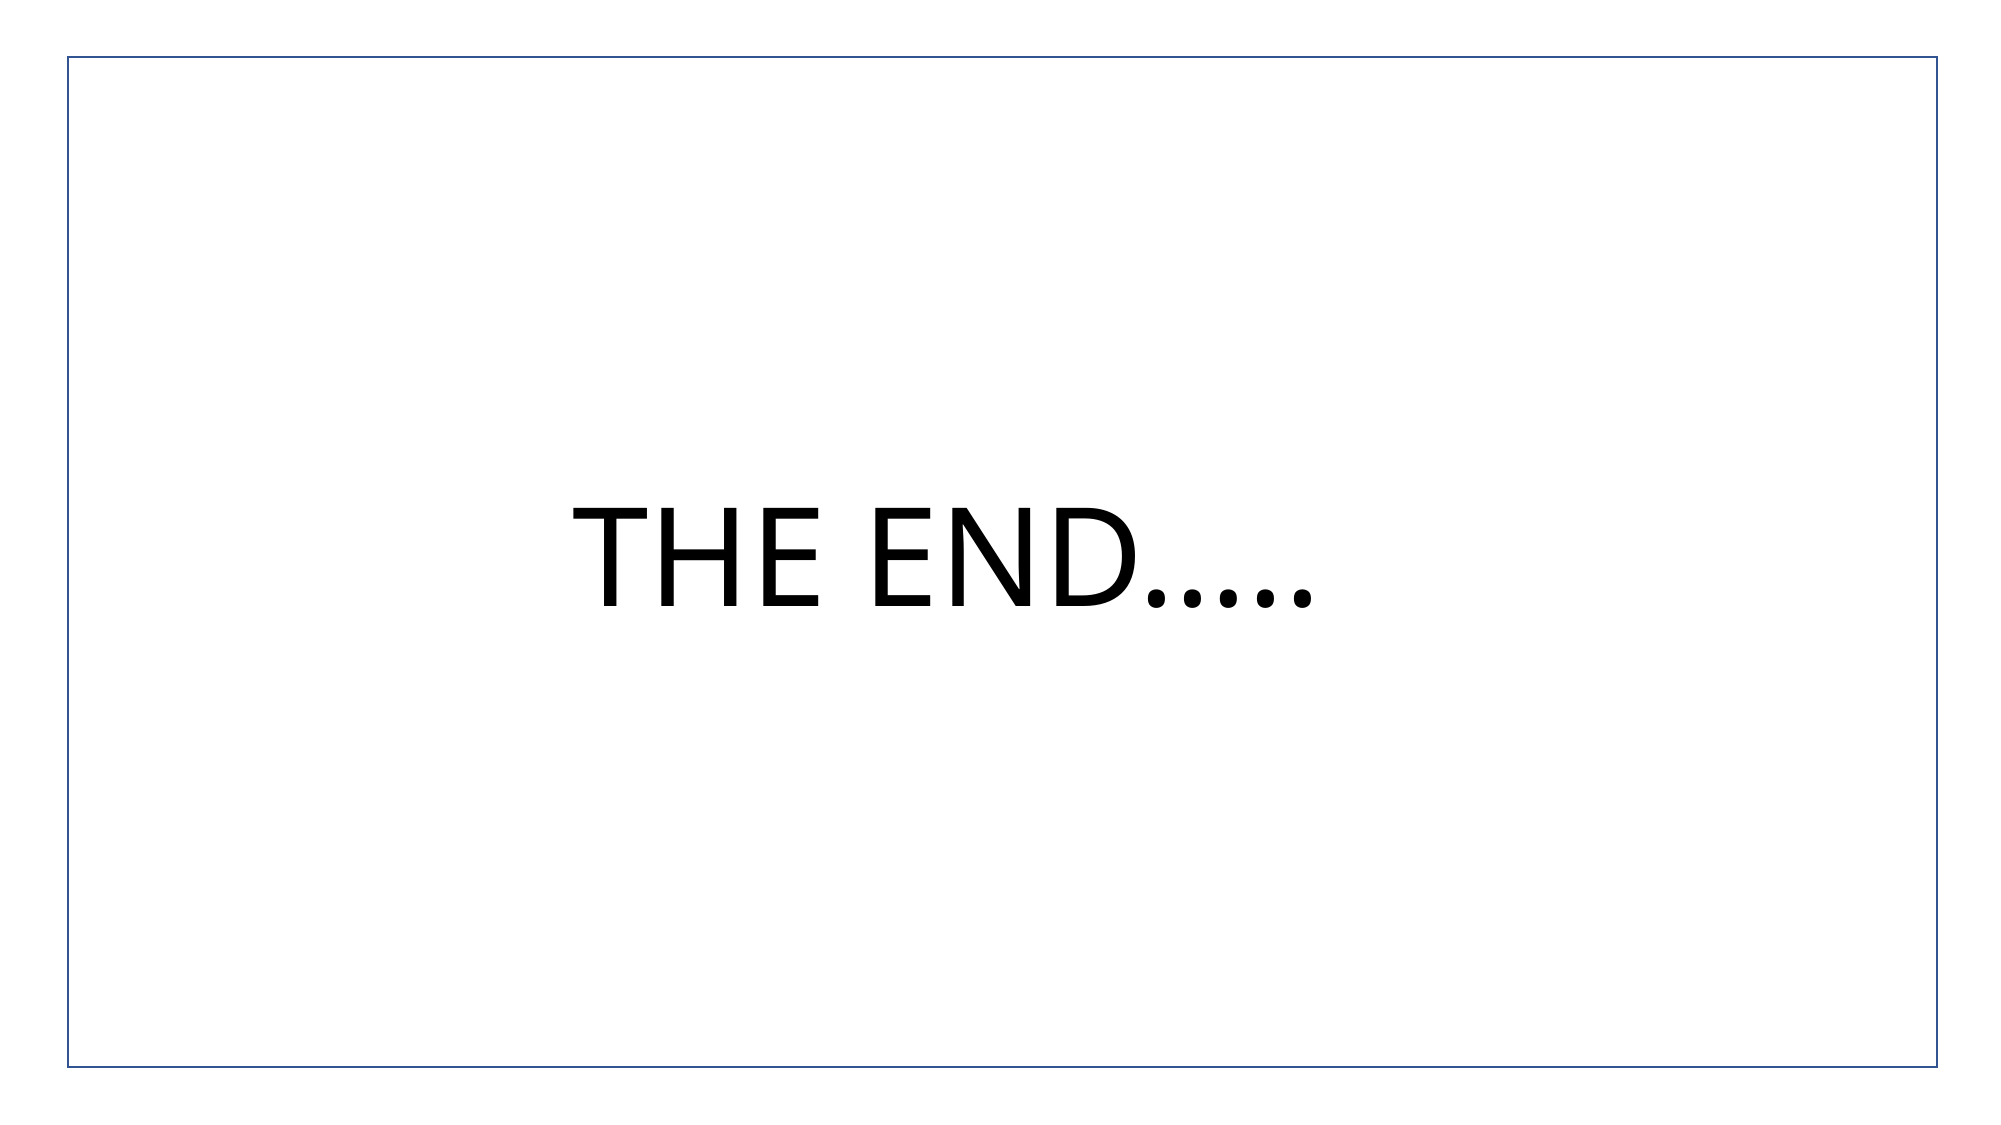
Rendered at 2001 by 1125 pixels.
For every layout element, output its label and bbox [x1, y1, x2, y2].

text_box [67, 56, 1938, 1068]
